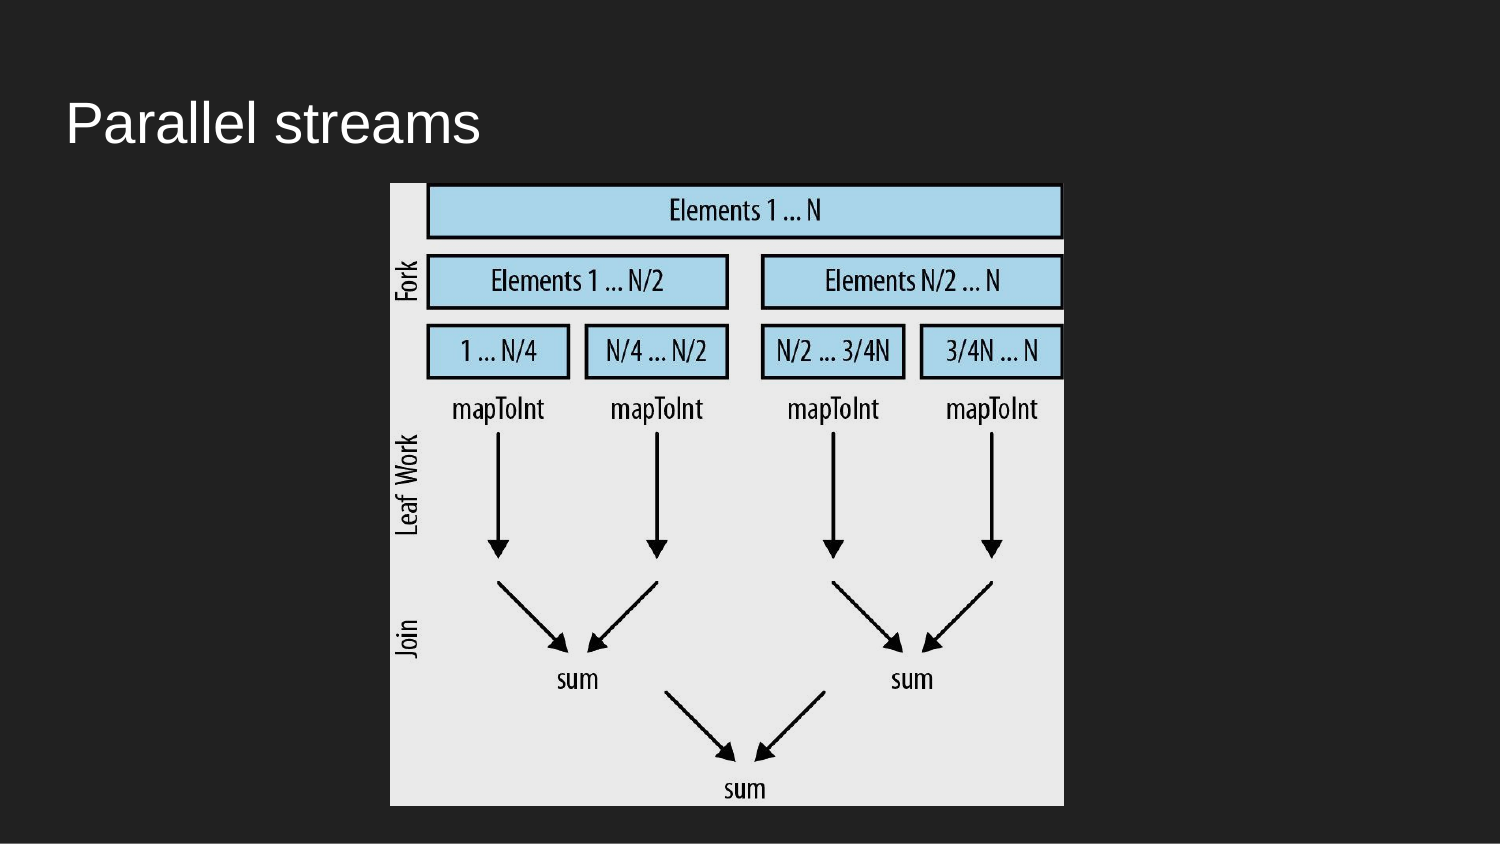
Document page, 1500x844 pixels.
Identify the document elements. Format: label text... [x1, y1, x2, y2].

picture [389, 182, 1065, 806]
title Parallel streams [63, 82, 485, 226]
